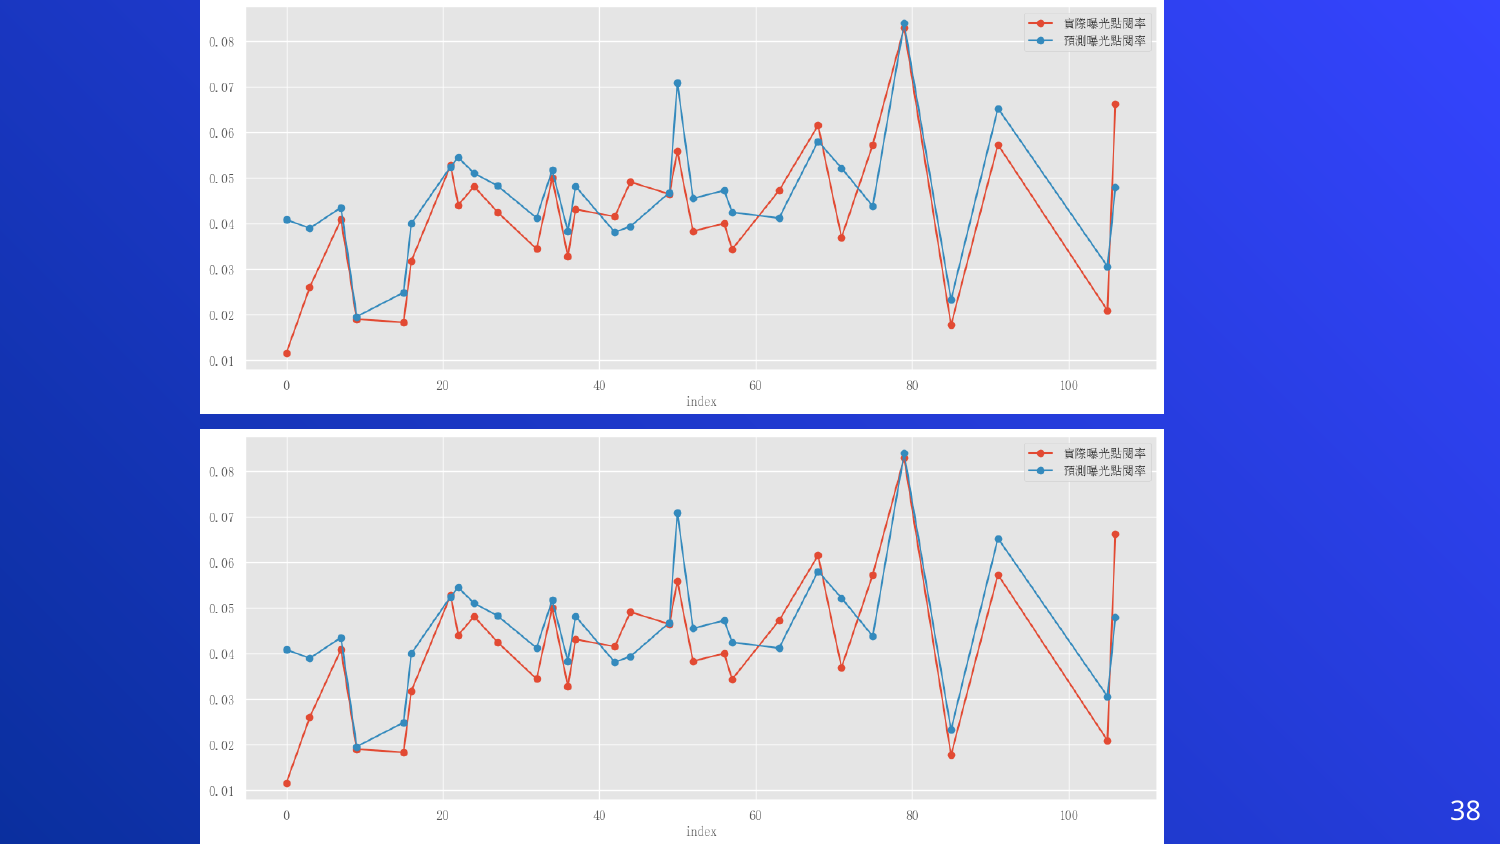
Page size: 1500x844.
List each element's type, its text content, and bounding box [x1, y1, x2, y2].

slide_number 38 [1391, 779, 1482, 844]
picture [199, 0, 1164, 415]
picture [199, 429, 1164, 844]
